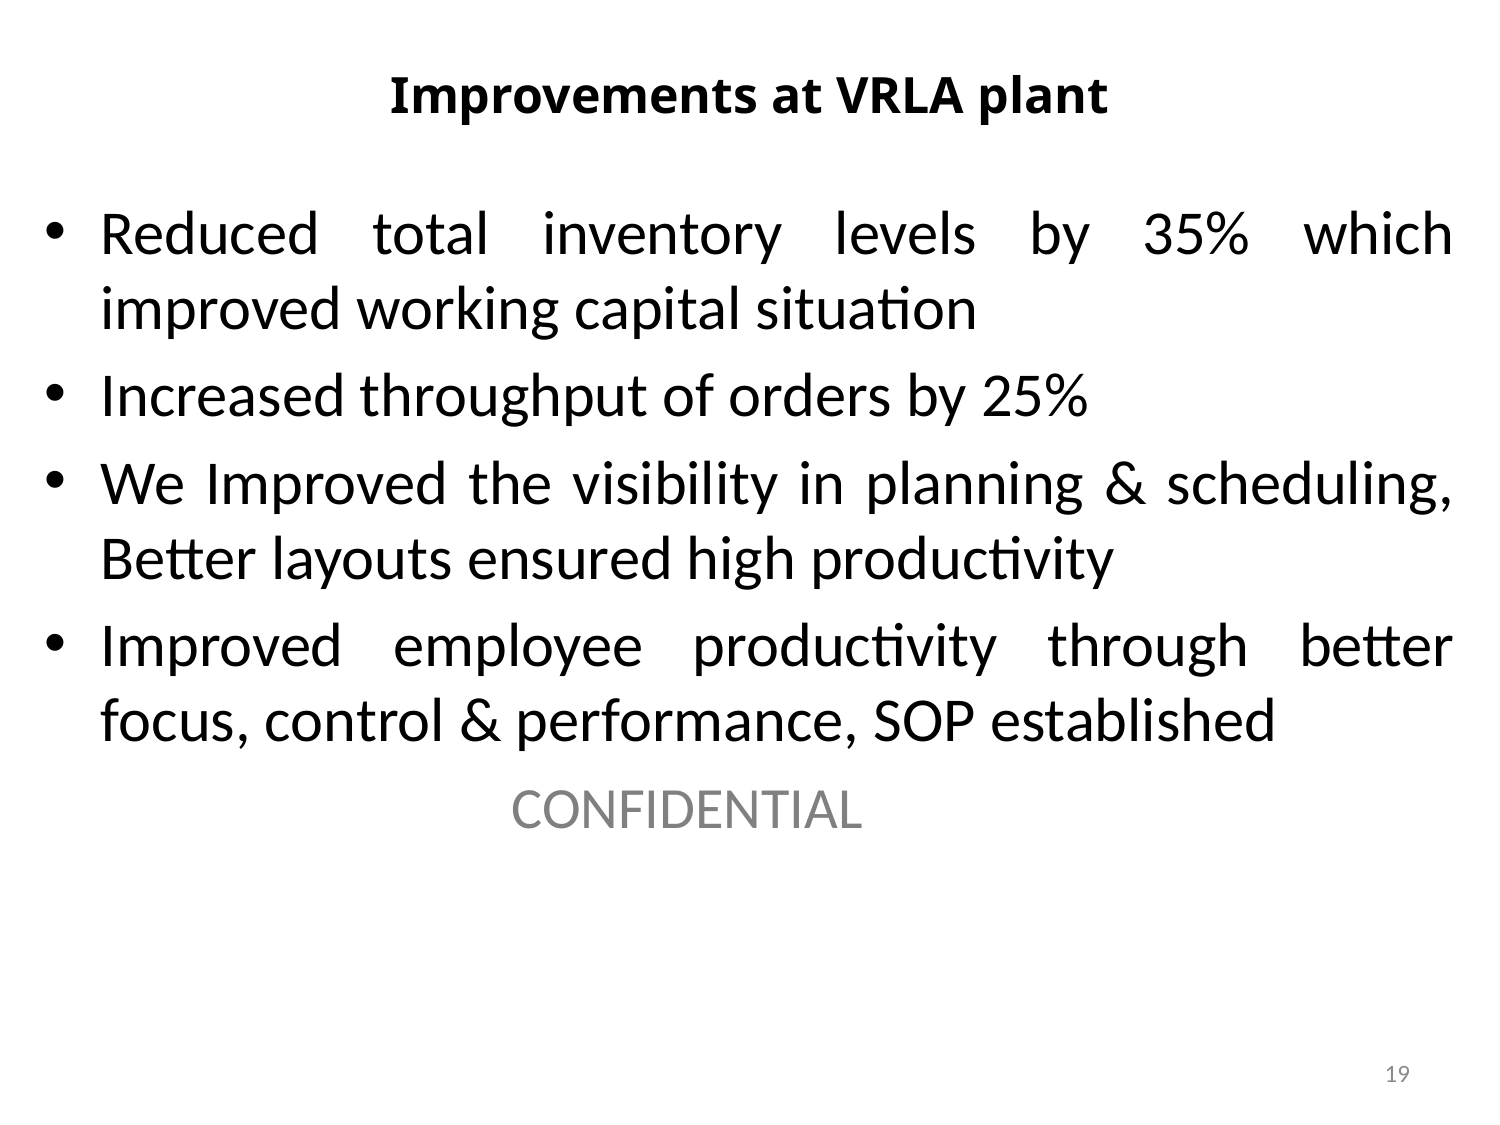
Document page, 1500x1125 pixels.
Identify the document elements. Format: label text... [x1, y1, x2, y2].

slide_number 19 [1074, 1042, 1425, 1103]
title Improvements at VRLA plant [0, 0, 1500, 188]
list Reduced total inventory levels by 35% which improved working capital situation Increased throughput of orders by 25% We Improved the visibility in planning & scheduling, Better layouts ensured high productivity Improved employee productivity through better focus, control & performance, SOP established [29, 184, 1471, 846]
text_box CONFIDENTIAL [454, 763, 920, 848]
